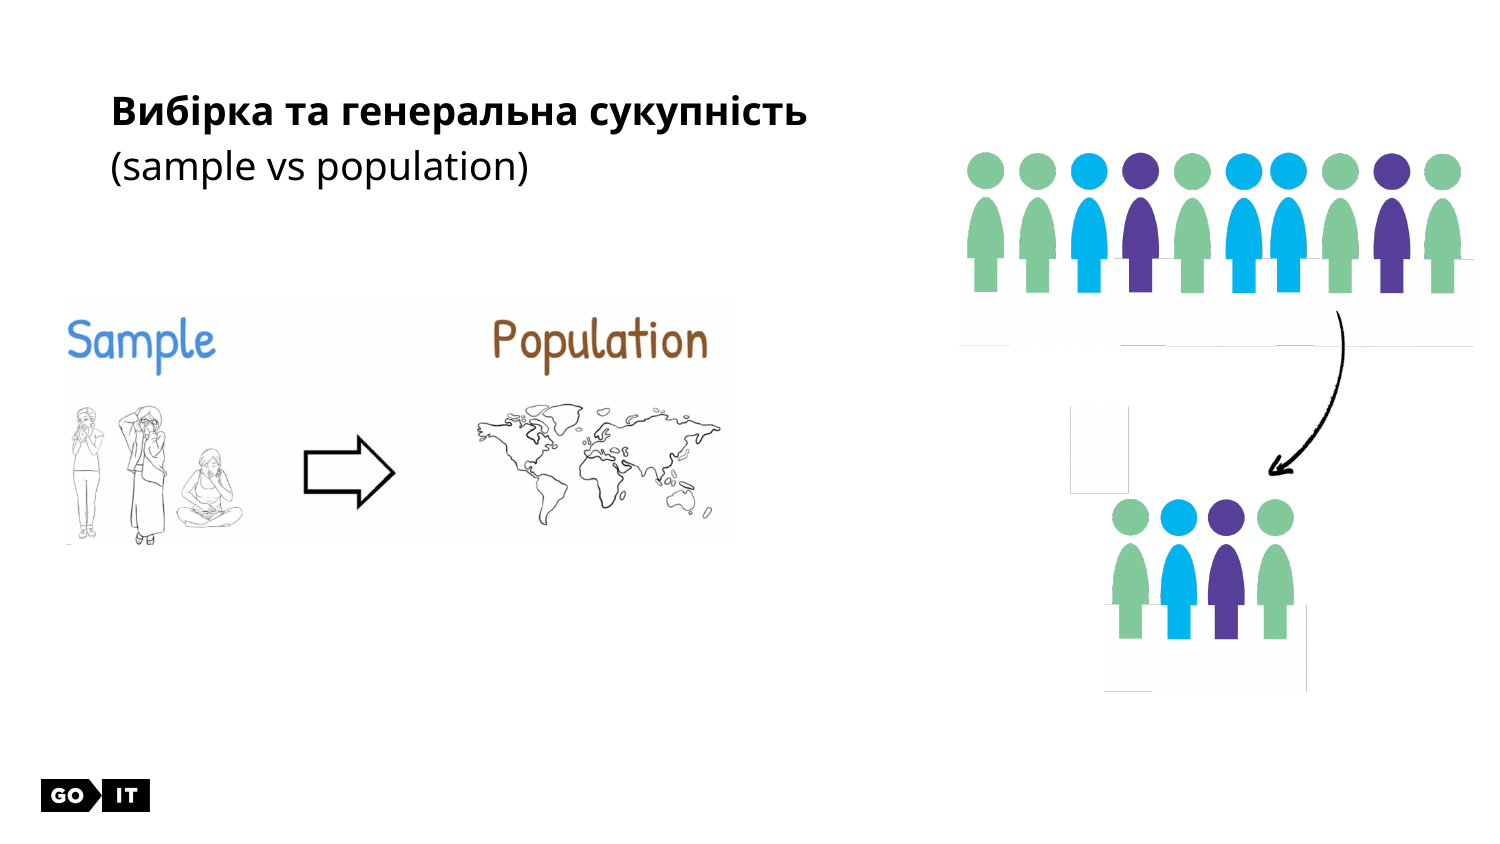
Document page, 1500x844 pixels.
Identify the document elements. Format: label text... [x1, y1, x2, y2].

picture [959, 151, 1474, 692]
picture [63, 298, 736, 545]
subtitle Вибірка та генеральна сукупність (sample vs population) [95, 64, 1494, 190]
picture [41, 778, 150, 812]
